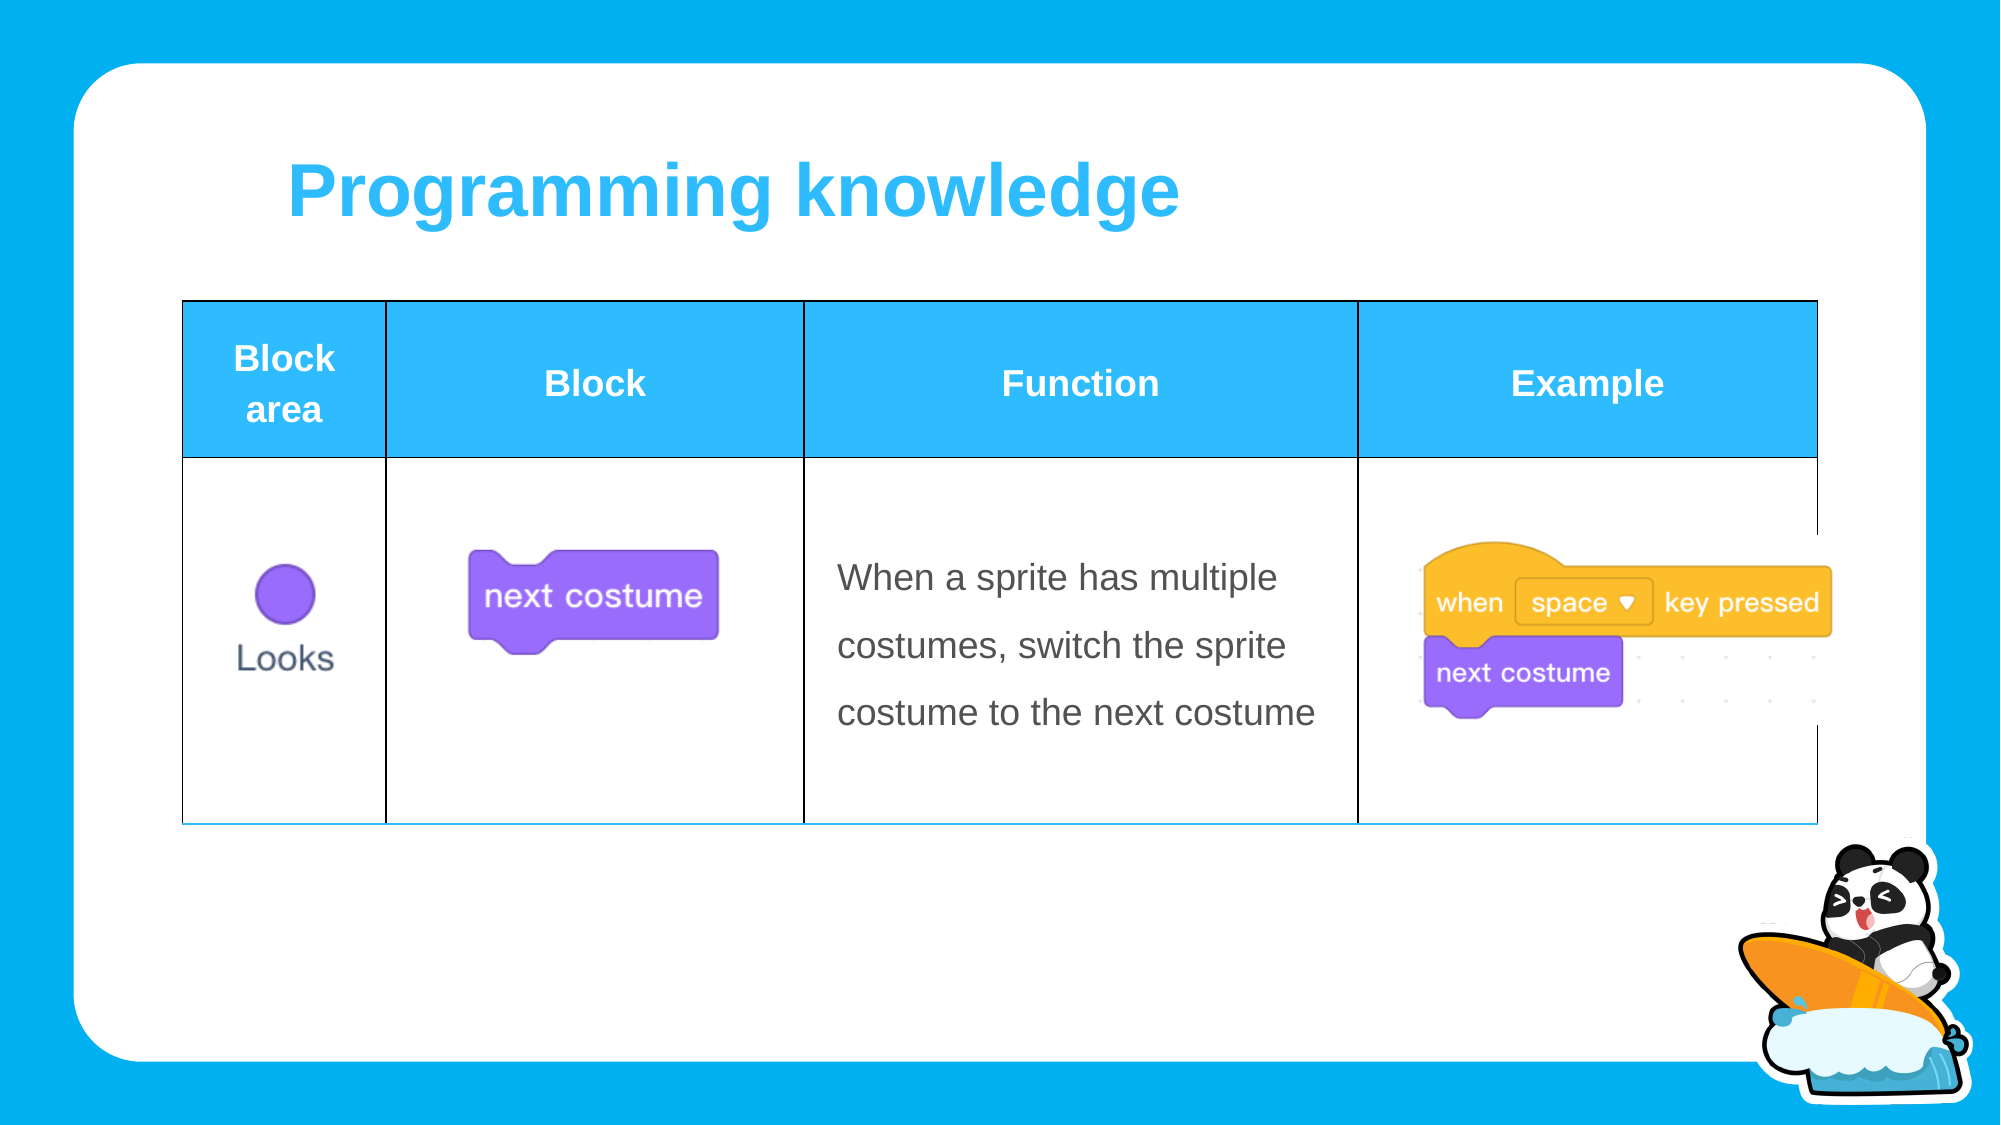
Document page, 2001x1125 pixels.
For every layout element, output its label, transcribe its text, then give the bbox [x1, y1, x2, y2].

table_cell [387, 458, 803, 823]
text_box When a sprite has multiple costumes, switch the sprite costume to the next costume [822, 523, 1379, 741]
picture [453, 535, 736, 666]
table_cell [183, 458, 385, 823]
table_cell [1359, 458, 1817, 822]
picture [1729, 835, 1972, 1104]
table_header Function [805, 302, 1357, 457]
table_cell [805, 458, 1357, 823]
picture [215, 549, 355, 692]
picture [1418, 535, 1841, 726]
text_box Programming knowledge [128, 133, 1342, 239]
table_header Block [387, 302, 803, 457]
table_header Example [1359, 302, 1817, 457]
table_header Block area [183, 302, 385, 457]
